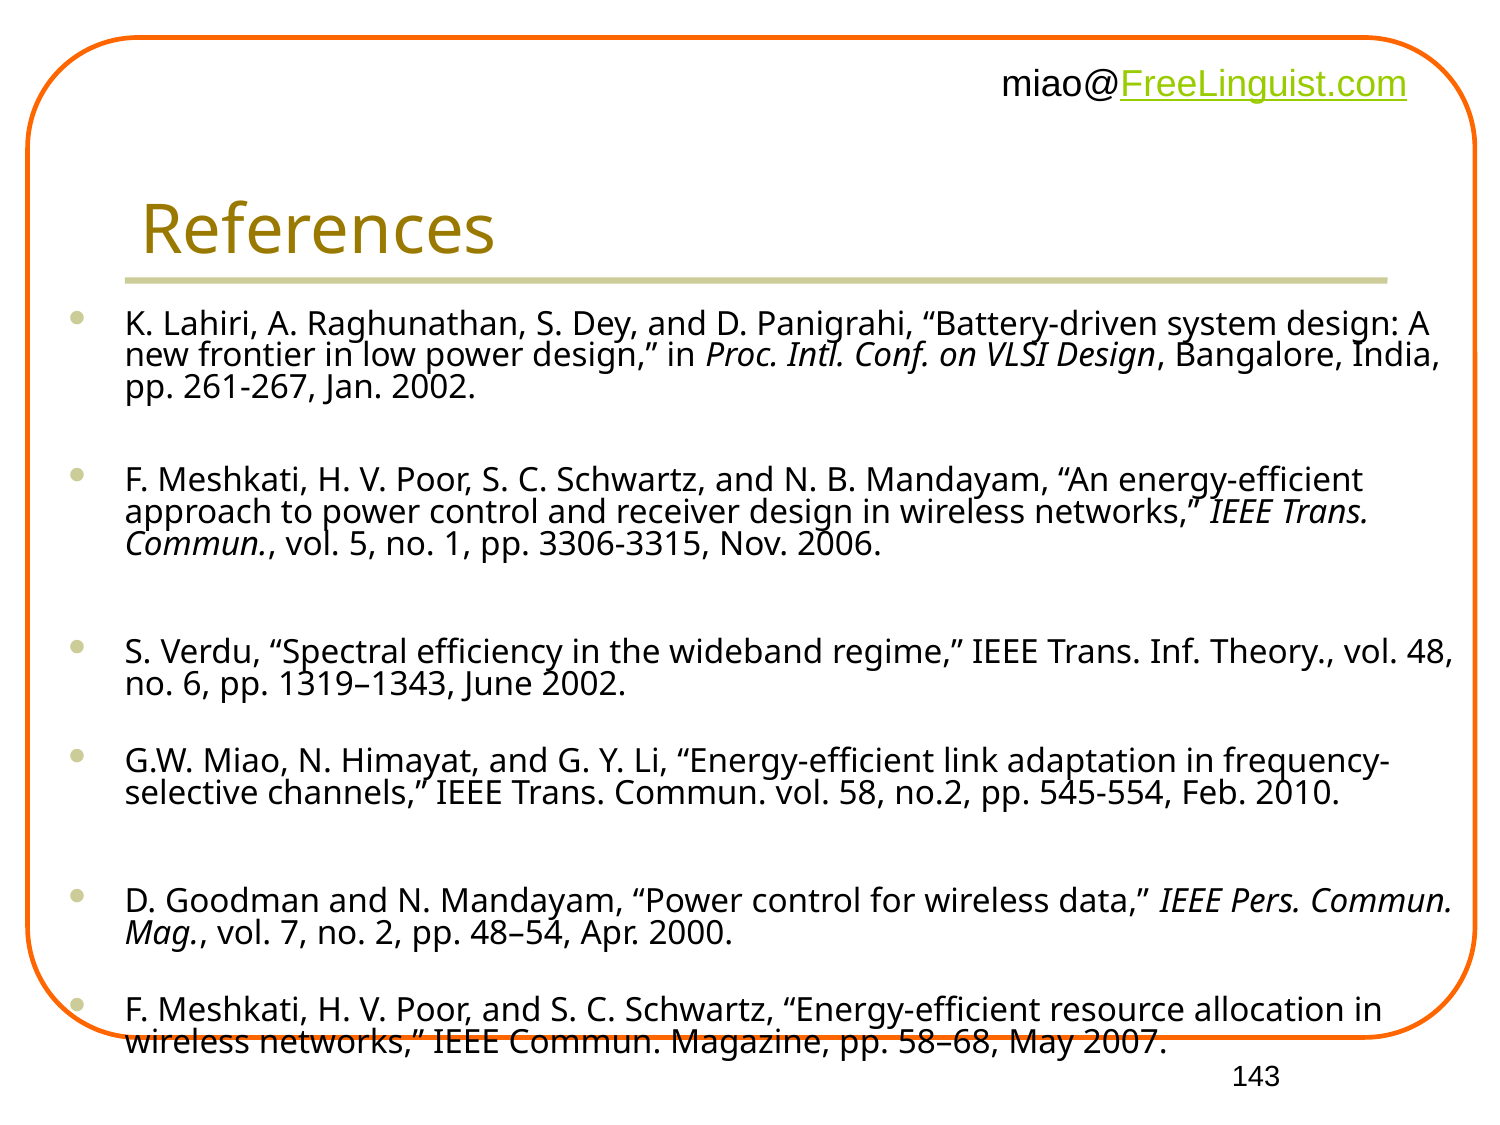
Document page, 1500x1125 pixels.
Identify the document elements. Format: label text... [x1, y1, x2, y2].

slide_number 143 [1124, 1049, 1388, 1125]
list K. Lahiri, A. Raghunathan, S. Dey, and D. Panigrahi, “Battery-driven system design: A new frontier in low power design,” in Proc. Intl. Conf. on VLSI Design, Bangalore, India, pp. 261-267, Jan. 2002. F. Meshkati, H. V. Poor, S. C. Schwartz, and N. B. Mandayam, “An energy-efficient approach to power control and receiver design in wireless networks,” IEEE Trans. Commun., vol. 5, no. 1, pp. 3306-3315, Nov. 2006. S. Verdu, “Spectral efficiency in the wideband regime,” IEEE Trans. Inf. Theory., vol. 48, no. 6, pp. 1319–1343, June 2002. G.W. Miao, N. Himayat, and G. Y. Li, “Energy-efficient link adaptation in frequency-selective channels,” IEEE Trans. Commun. vol. 58, no.2, pp. 545-554, Feb. 2010. D. Goodman and N. Mandayam, “Power control for wireless data,” IEEE Pers. Commun. Mag., vol. 7, no. 2, pp. 48–54, Apr. 2000. F. Meshkati, H. V. Poor, and S. C. Schwartz, “Energy-efficient resource allocation in wireless networks,” IEEE Commun. Magazine, pp. 58–68, May 2007. [53, 302, 1500, 1008]
title References [125, 87, 1388, 275]
